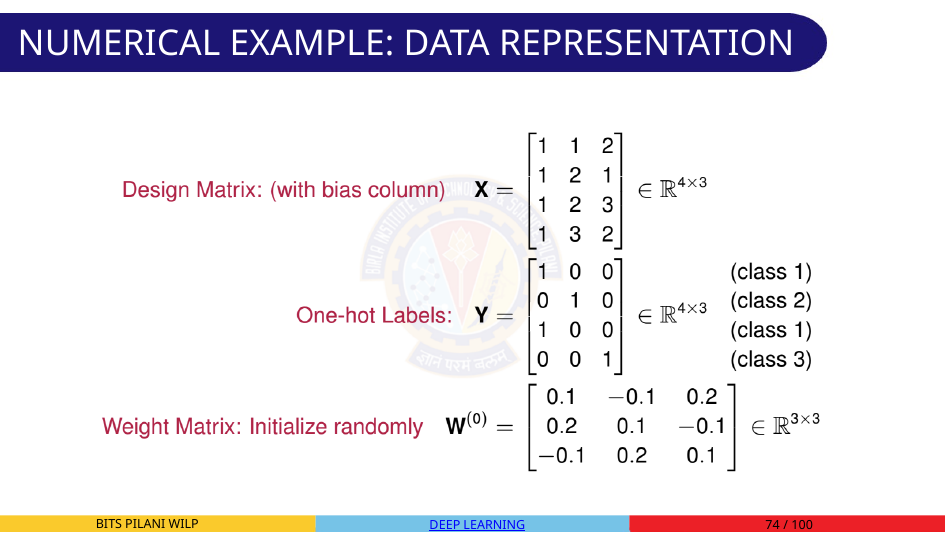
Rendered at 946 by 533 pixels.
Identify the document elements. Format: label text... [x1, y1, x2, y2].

picture [0, 13, 945, 515]
title Numerical Example: Data Representation [15, 17, 919, 110]
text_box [0, 515, 946, 531]
